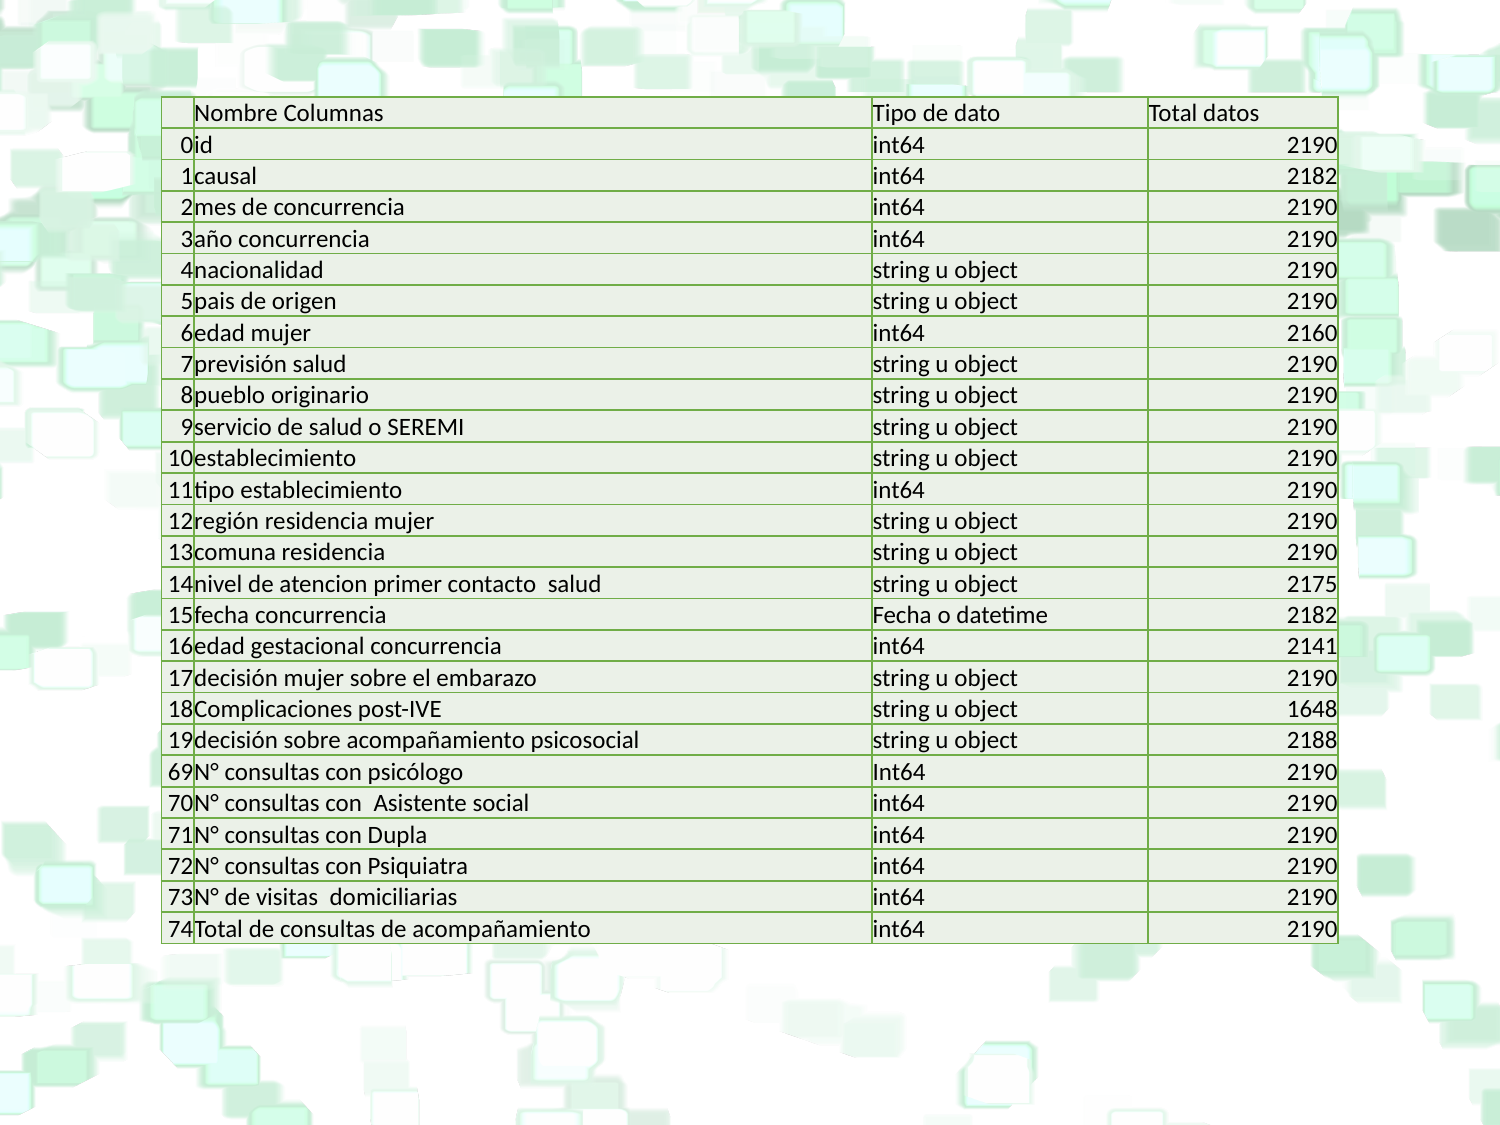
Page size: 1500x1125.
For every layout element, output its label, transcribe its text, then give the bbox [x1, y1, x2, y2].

table_cell 2190 [1149, 819, 1337, 848]
table_cell 2190 [1149, 913, 1337, 943]
table_cell edad mujer [195, 317, 871, 347]
table_cell N° consultas con psicólogo [195, 756, 871, 786]
table_cell fecha concurrencia [195, 599, 871, 629]
table_cell 2 [162, 192, 193, 221]
table_cell 73 [162, 882, 193, 911]
table_cell 2190 [1149, 850, 1337, 880]
table_header Tipo de dato [873, 98, 1147, 127]
table_cell 2190 [1149, 788, 1337, 817]
table_cell int64 [873, 317, 1147, 347]
table_cell int64 [873, 882, 1147, 911]
table_cell 13 [162, 537, 193, 566]
table_cell string u object [873, 443, 1147, 472]
table_cell 2190 [1149, 505, 1337, 535]
table_cell 7 [162, 348, 193, 378]
table_cell 6 [162, 317, 193, 347]
table_cell 1648 [1149, 693, 1337, 723]
table_cell string u object [873, 286, 1147, 315]
table_cell int64 [873, 788, 1147, 817]
table_cell int64 [873, 850, 1147, 880]
table_cell decisión mujer sobre el embarazo [195, 662, 871, 692]
table_cell edad gestacional concurrencia [195, 631, 871, 660]
table_cell string u object [873, 568, 1147, 598]
table_cell string u object [873, 380, 1147, 409]
table_cell 1 [162, 160, 193, 190]
table_cell N° de visitas domiciliarias [195, 882, 871, 911]
table_cell 2190 [1149, 129, 1337, 159]
table_cell string u object [873, 725, 1147, 754]
table_cell int64 [873, 819, 1147, 848]
table_cell int64 [873, 129, 1147, 159]
table_cell previsión salud [195, 348, 871, 378]
table_cell 2188 [1149, 725, 1337, 754]
table_cell Total de consultas de acompañamiento [195, 913, 871, 943]
table_cell id [195, 129, 871, 159]
table_cell 2190 [1149, 411, 1337, 441]
table_cell 3 [162, 223, 193, 253]
table_cell comuna residencia [195, 537, 871, 566]
table_cell 2190 [1149, 882, 1337, 911]
table_cell int64 [873, 631, 1147, 660]
table_cell 2190 [1149, 443, 1337, 472]
table_cell 2190 [1149, 662, 1337, 692]
table_cell 2190 [1149, 223, 1337, 253]
table_cell 4 [162, 254, 193, 284]
table_cell región residencia mujer [195, 505, 871, 535]
table_cell nacionalidad [195, 254, 871, 284]
table_cell 18 [162, 693, 193, 723]
table_cell 72 [162, 850, 193, 880]
table_cell N° consultas con Asistente social [195, 788, 871, 817]
table_cell string u object [873, 537, 1147, 566]
table_cell string u object [873, 662, 1147, 692]
table_cell 2182 [1149, 160, 1337, 190]
table_cell 0 [162, 129, 193, 159]
table_cell 2190 [1149, 537, 1337, 566]
table_cell 74 [162, 913, 193, 943]
table_cell 9 [162, 411, 193, 441]
table_cell 2190 [1149, 380, 1337, 409]
table_cell int64 [873, 192, 1147, 221]
table_cell 12 [162, 505, 193, 535]
table_cell N° consultas con Psiquiatra [195, 850, 871, 880]
table_header Nombre Columnas [195, 98, 871, 127]
table_cell 2190 [1149, 254, 1337, 284]
table_cell decisión sobre acompañamiento psicosocial [195, 725, 871, 754]
table_cell int64 [873, 223, 1147, 253]
table_cell string u object [873, 505, 1147, 535]
table_cell 2141 [1149, 631, 1337, 660]
table_cell 2190 [1149, 756, 1337, 786]
table_cell pueblo originario [195, 380, 871, 409]
table_cell 2190 [1149, 348, 1337, 378]
table_cell nivel de atencion primer contacto salud [195, 568, 871, 598]
table_cell 2160 [1149, 317, 1337, 347]
table_cell 15 [162, 599, 193, 629]
table_cell 16 [162, 631, 193, 660]
table_cell 2182 [1149, 599, 1337, 629]
table_cell año concurrencia [195, 223, 871, 253]
table_cell 70 [162, 788, 193, 817]
table_cell Int64 [873, 756, 1147, 786]
table_cell 11 [162, 474, 193, 504]
table_cell causal [195, 160, 871, 190]
table_cell 5 [162, 286, 193, 315]
table_cell mes de concurrencia [195, 192, 871, 221]
table_cell N° consultas con Dupla [195, 819, 871, 848]
table_cell servicio de salud o SEREMI [195, 411, 871, 441]
table_cell Fecha o datetime [873, 599, 1147, 629]
table_cell 71 [162, 819, 193, 848]
table_cell 17 [162, 662, 193, 692]
table_cell string u object [873, 254, 1147, 284]
table_cell 2190 [1149, 286, 1337, 315]
table_cell Complicaciones post-IVE [195, 693, 871, 723]
table_cell 2175 [1149, 568, 1337, 598]
table_cell string u object [873, 411, 1147, 441]
table_cell 8 [162, 380, 193, 409]
table_cell tipo establecimiento [195, 474, 871, 504]
table_cell 69 [162, 756, 193, 786]
table_cell establecimiento [195, 443, 871, 472]
table_cell int64 [873, 913, 1147, 943]
table_cell string u object [873, 693, 1147, 723]
table_cell 10 [162, 443, 193, 472]
table_cell 14 [162, 568, 193, 598]
table_header [162, 98, 193, 127]
table_cell int64 [873, 160, 1147, 190]
table_cell pais de origen [195, 286, 871, 315]
table_cell int64 [873, 474, 1147, 504]
table_cell string u object [873, 348, 1147, 378]
table_cell 2190 [1149, 474, 1337, 504]
table_cell 19 [162, 725, 193, 754]
table_cell 2190 [1149, 192, 1337, 221]
table_header Total datos [1149, 98, 1337, 127]
